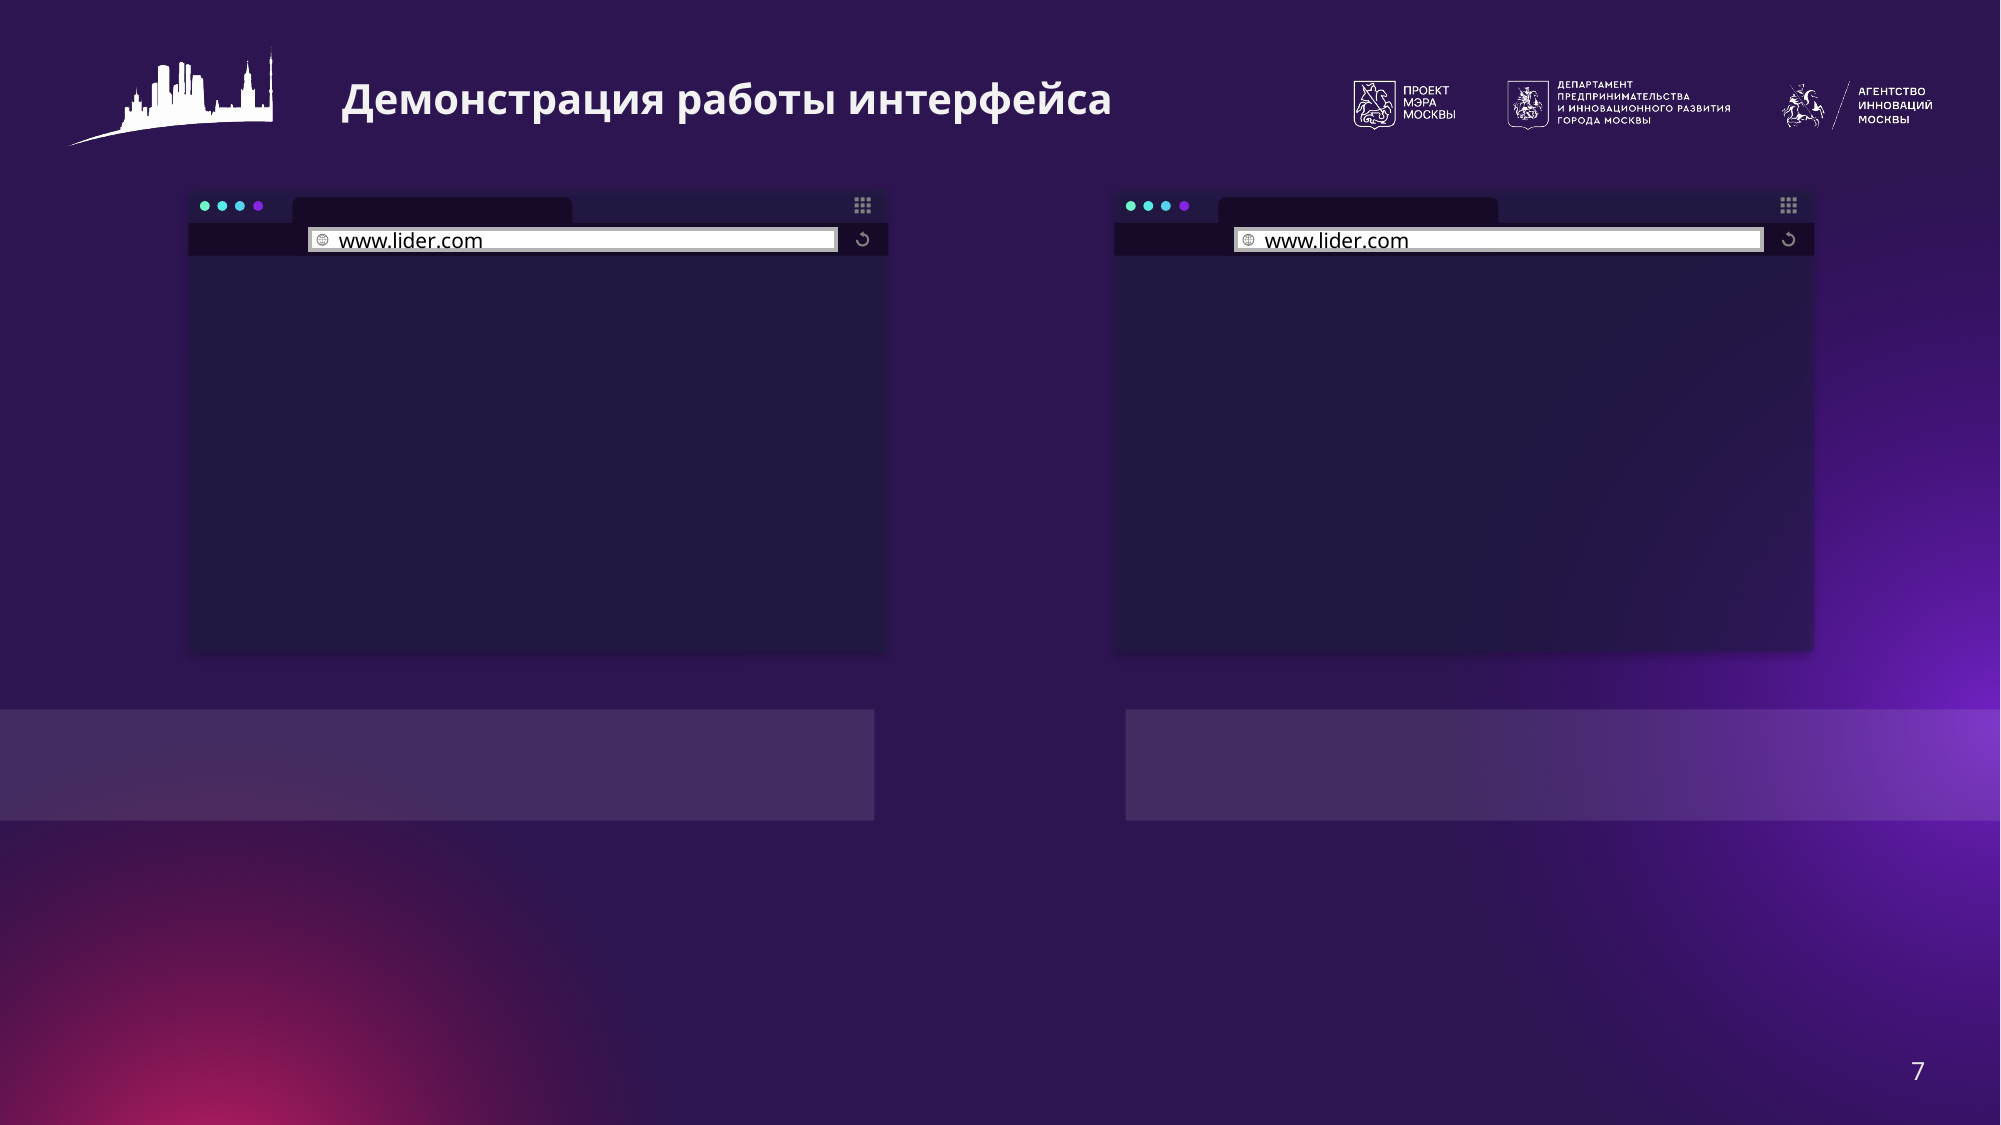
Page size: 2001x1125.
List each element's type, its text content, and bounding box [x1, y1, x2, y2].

slide_number 7 [1872, 1042, 1964, 1103]
picture [0, 0, 2001, 1125]
title Демонстрация работы интерфейса [327, 69, 1945, 131]
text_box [188, 188, 889, 652]
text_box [1114, 188, 1815, 652]
